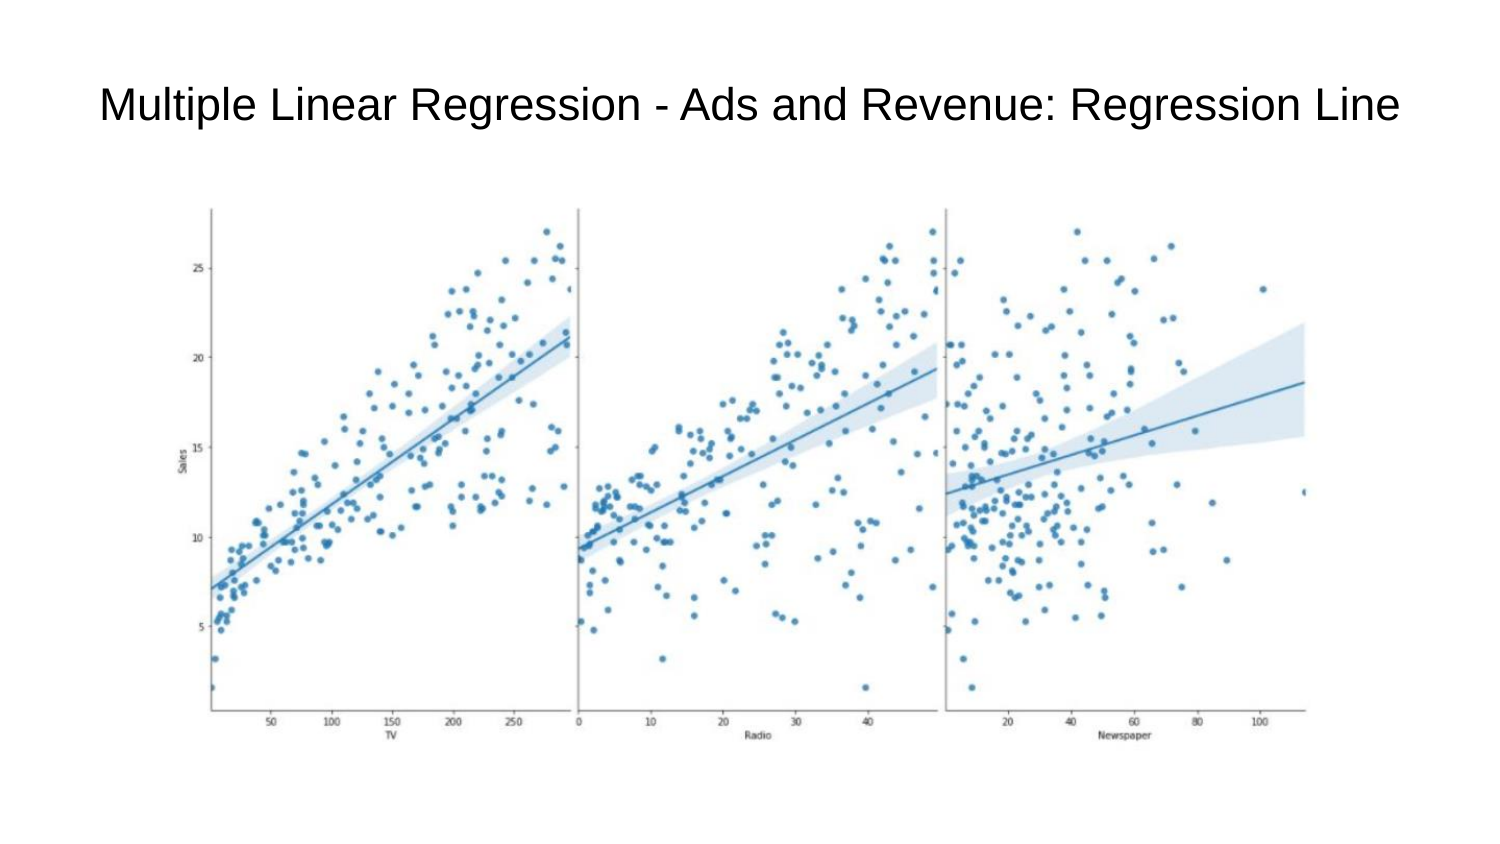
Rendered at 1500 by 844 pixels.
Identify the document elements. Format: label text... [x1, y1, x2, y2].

text_box [0, 0, 1500, 844]
text_box Multiple Linear Regression - Ads and Revenue: Regression Line [99, 68, 1426, 130]
